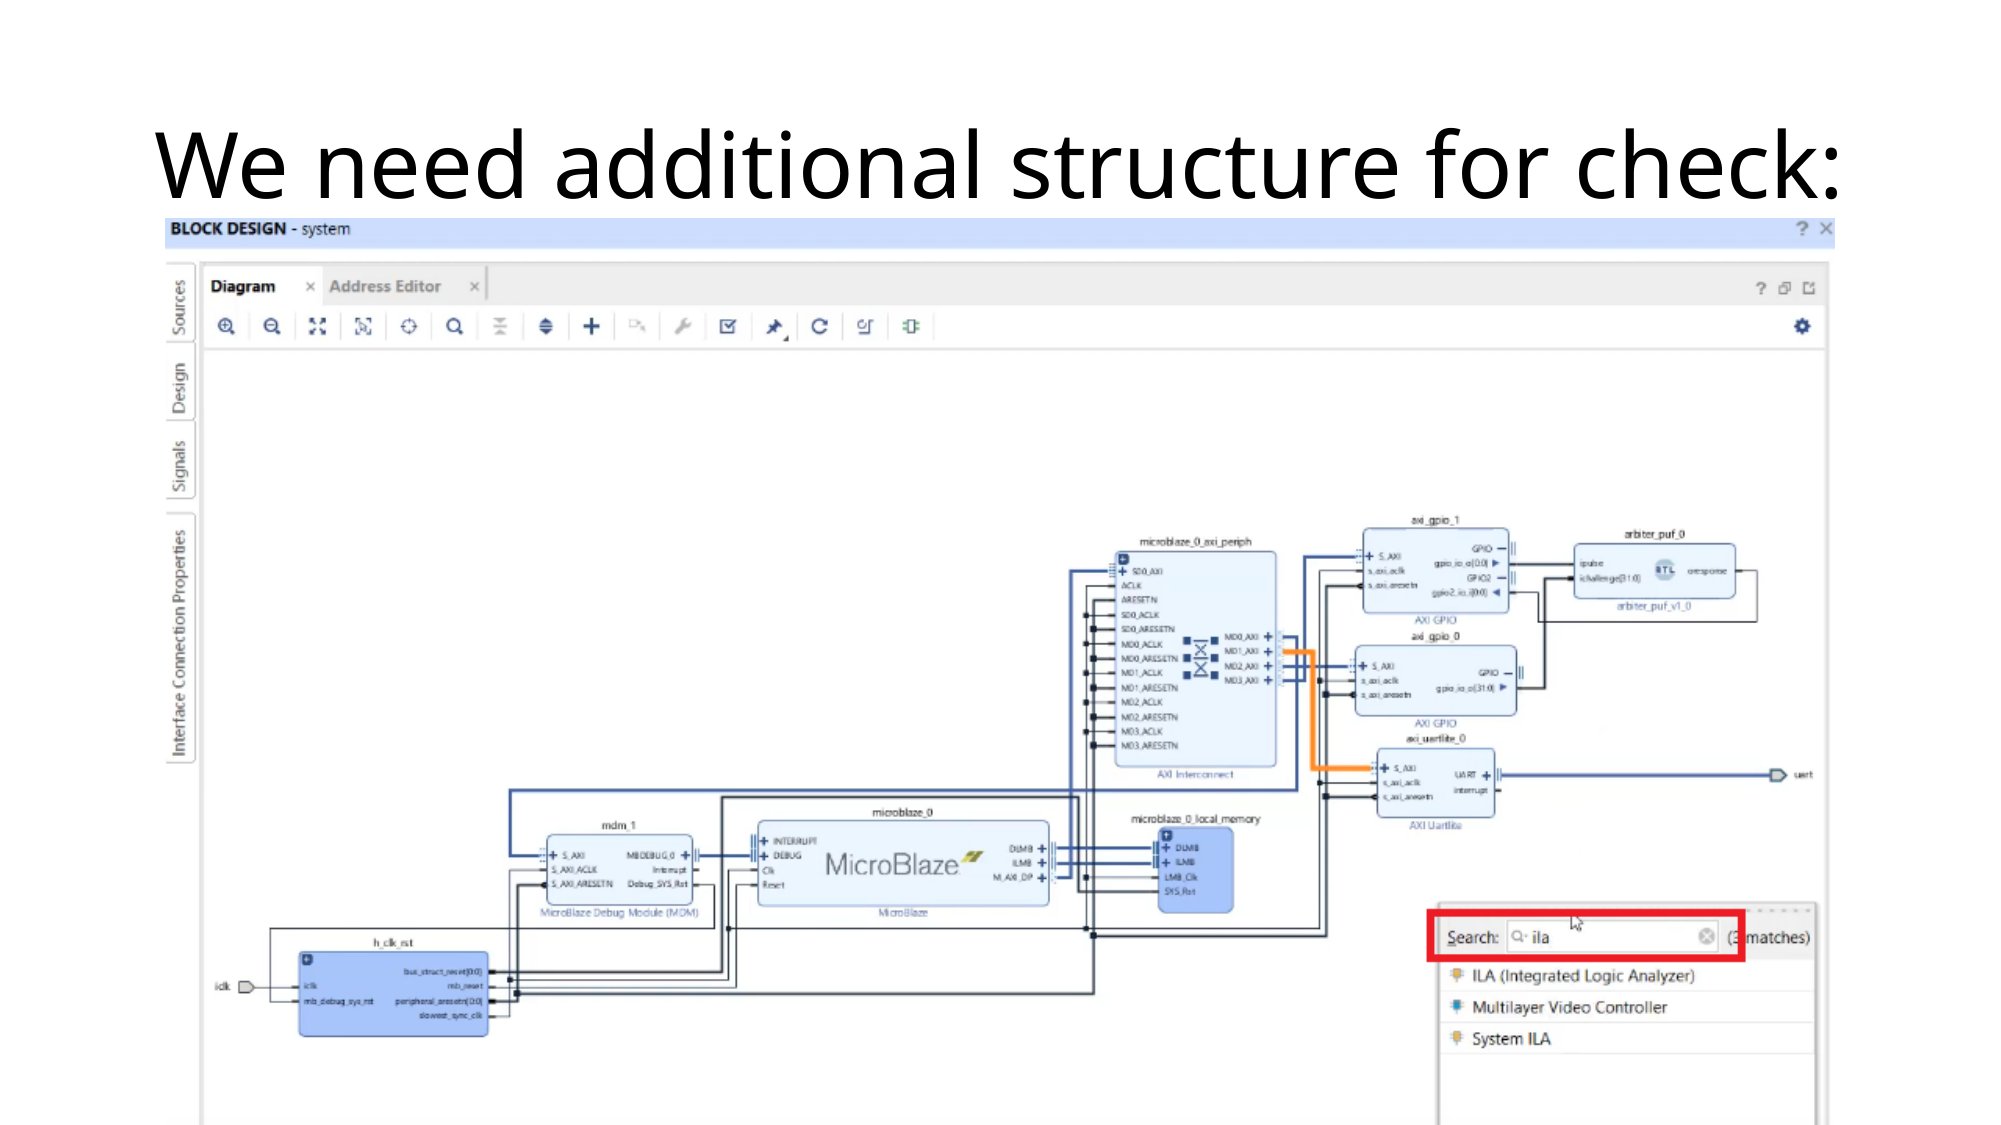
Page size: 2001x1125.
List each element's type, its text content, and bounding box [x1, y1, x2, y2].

picture [165, 218, 1835, 1125]
title We need additional structure for check: [137, 59, 1863, 278]
